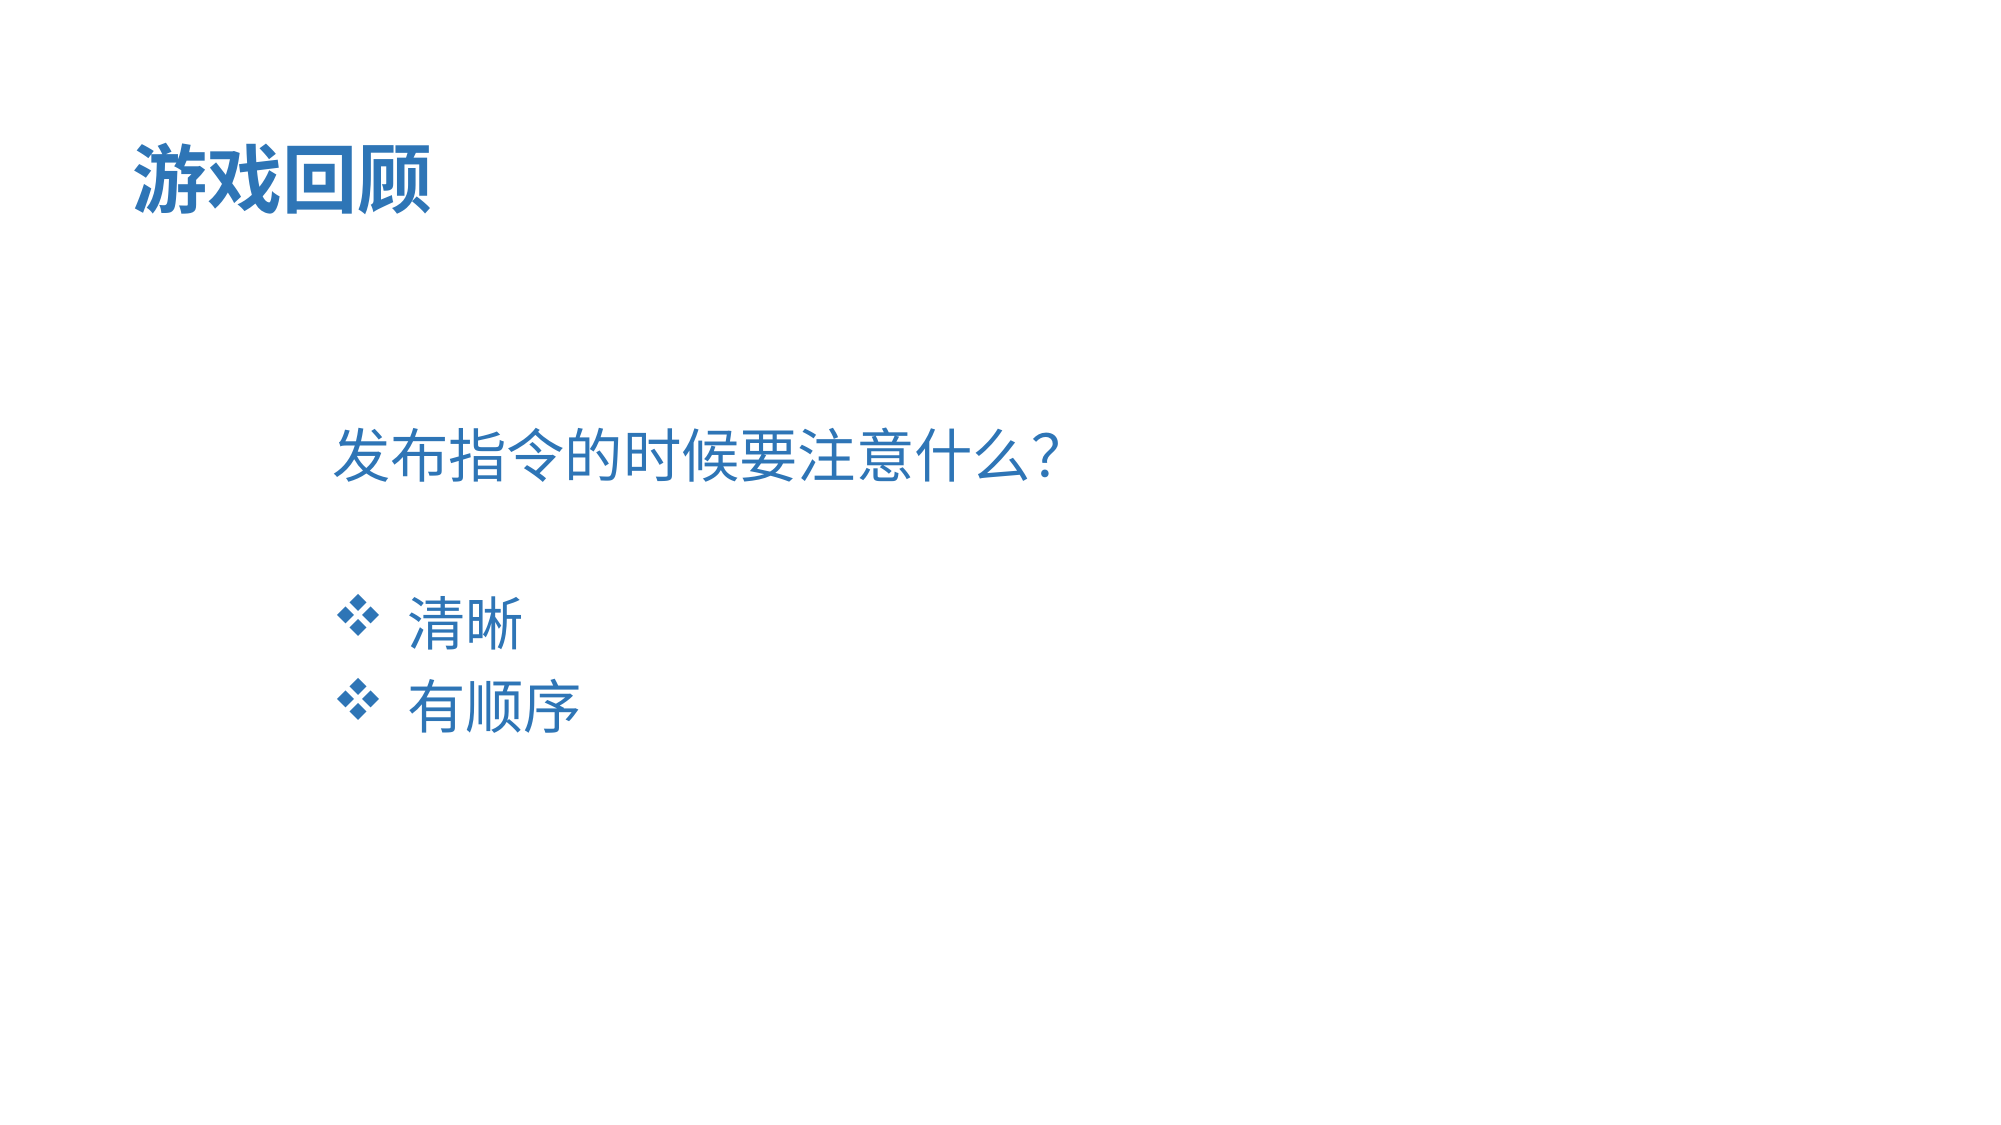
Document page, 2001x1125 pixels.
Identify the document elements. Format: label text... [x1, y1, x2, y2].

text_box 游戏回顾 [117, 125, 1515, 230]
subtitle 发布指令的时候要注意什么？ 清晰 有顺序 [317, 419, 1683, 562]
